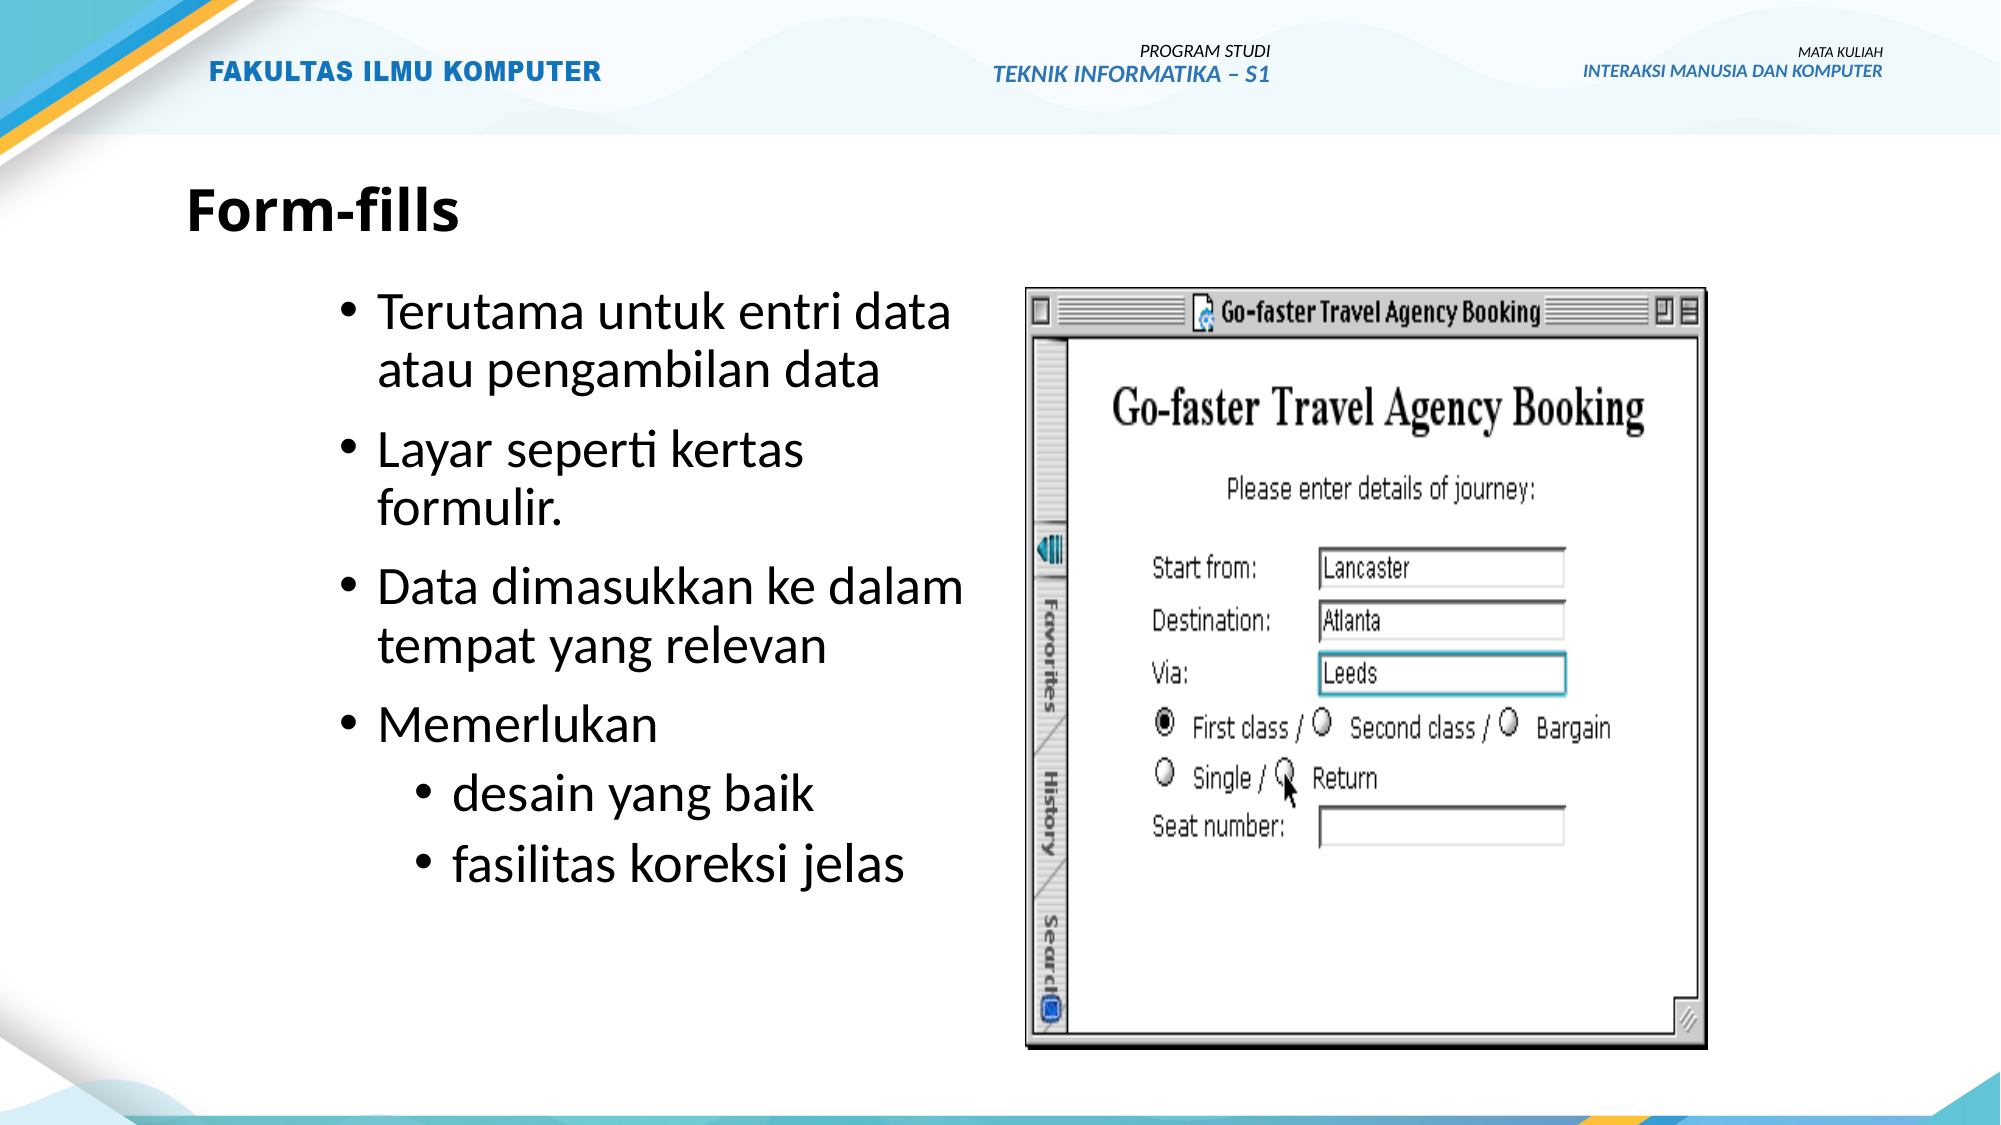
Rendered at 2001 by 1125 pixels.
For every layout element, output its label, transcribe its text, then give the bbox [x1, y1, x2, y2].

text_box PROGRAM STUDI TEKNIK INFORMATIKA – S1 [909, 33, 1286, 118]
title Form-fills [170, 137, 1520, 288]
picture [0, 0, 2000, 1125]
list Terutama untuk entri data atau pengambilan data Layar seperti kertas formulir. Data dimasukkan ke dalam tempat yang relevan Memerlukan desain yang baik fasilitas koreksi jelas [324, 275, 988, 1088]
text_box MATA KULIAH INTERAKSI MANUSIA DAN KOMPUTER [1567, 37, 1899, 109]
